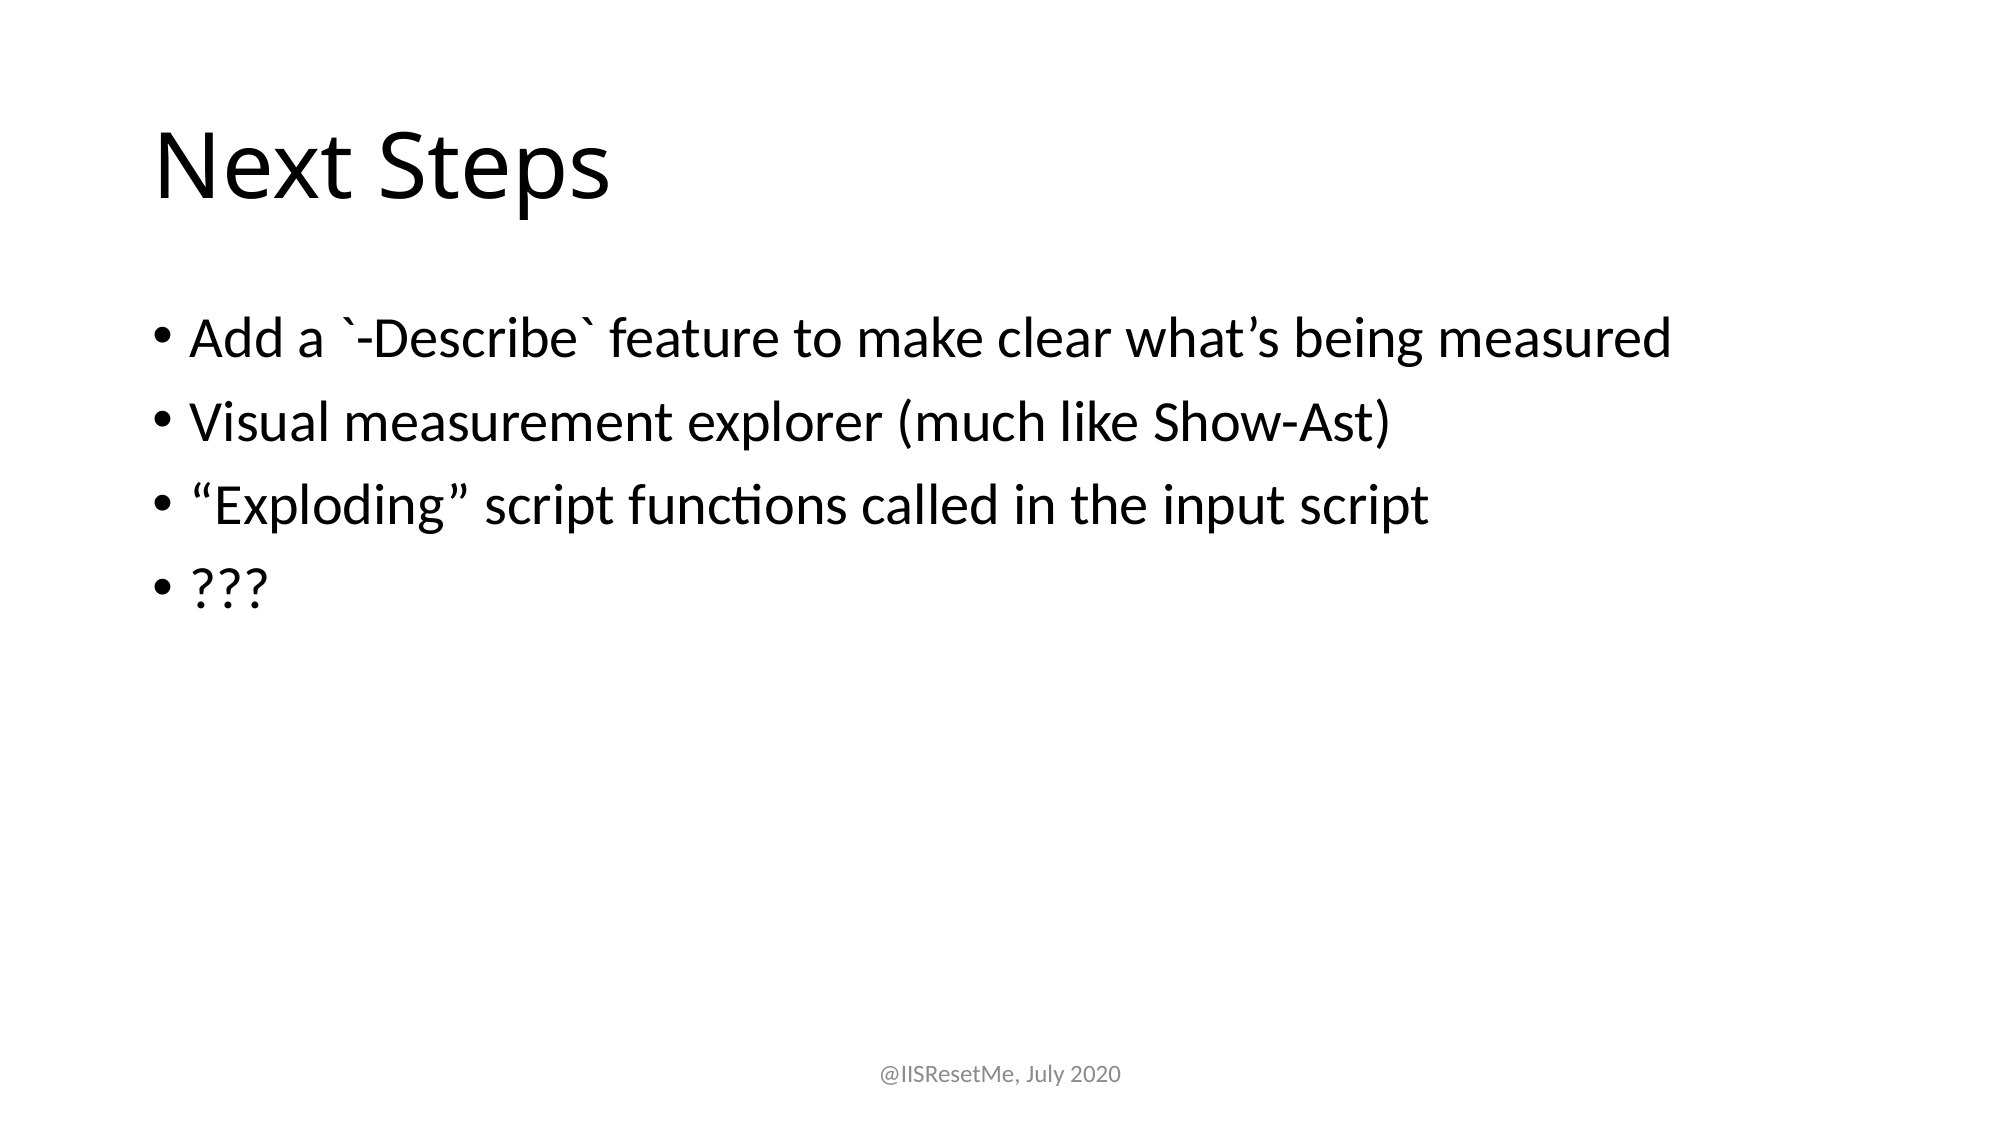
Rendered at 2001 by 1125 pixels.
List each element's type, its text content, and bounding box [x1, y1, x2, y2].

footer @IISResetMe, July 2020 [662, 1042, 1338, 1103]
title Next Steps [137, 59, 1863, 278]
list Add a `-Describe` feature to make clear what’s being measured Visual measurement explorer (much like Show-Ast) “Exploding” script functions called in the input script ??? [137, 299, 1863, 1014]
